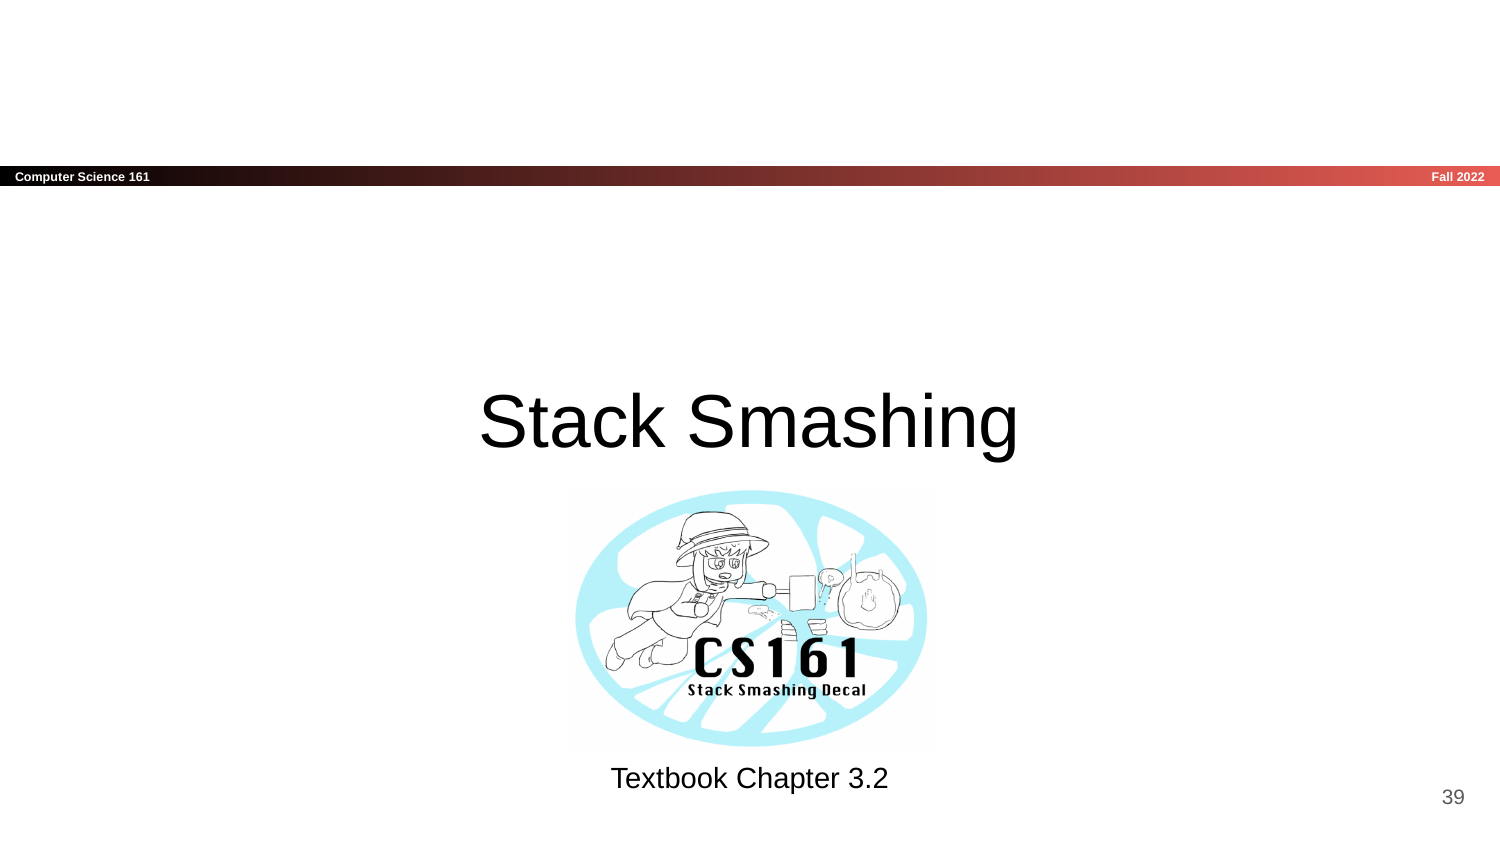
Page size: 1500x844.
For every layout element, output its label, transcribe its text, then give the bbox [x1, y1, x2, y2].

slide_number ‹#› [1416, 764, 1480, 830]
title Stack Smashing [51, 352, 1449, 491]
text_box Textbook Chapter 3.2 [84, 741, 1416, 836]
picture [566, 490, 934, 750]
